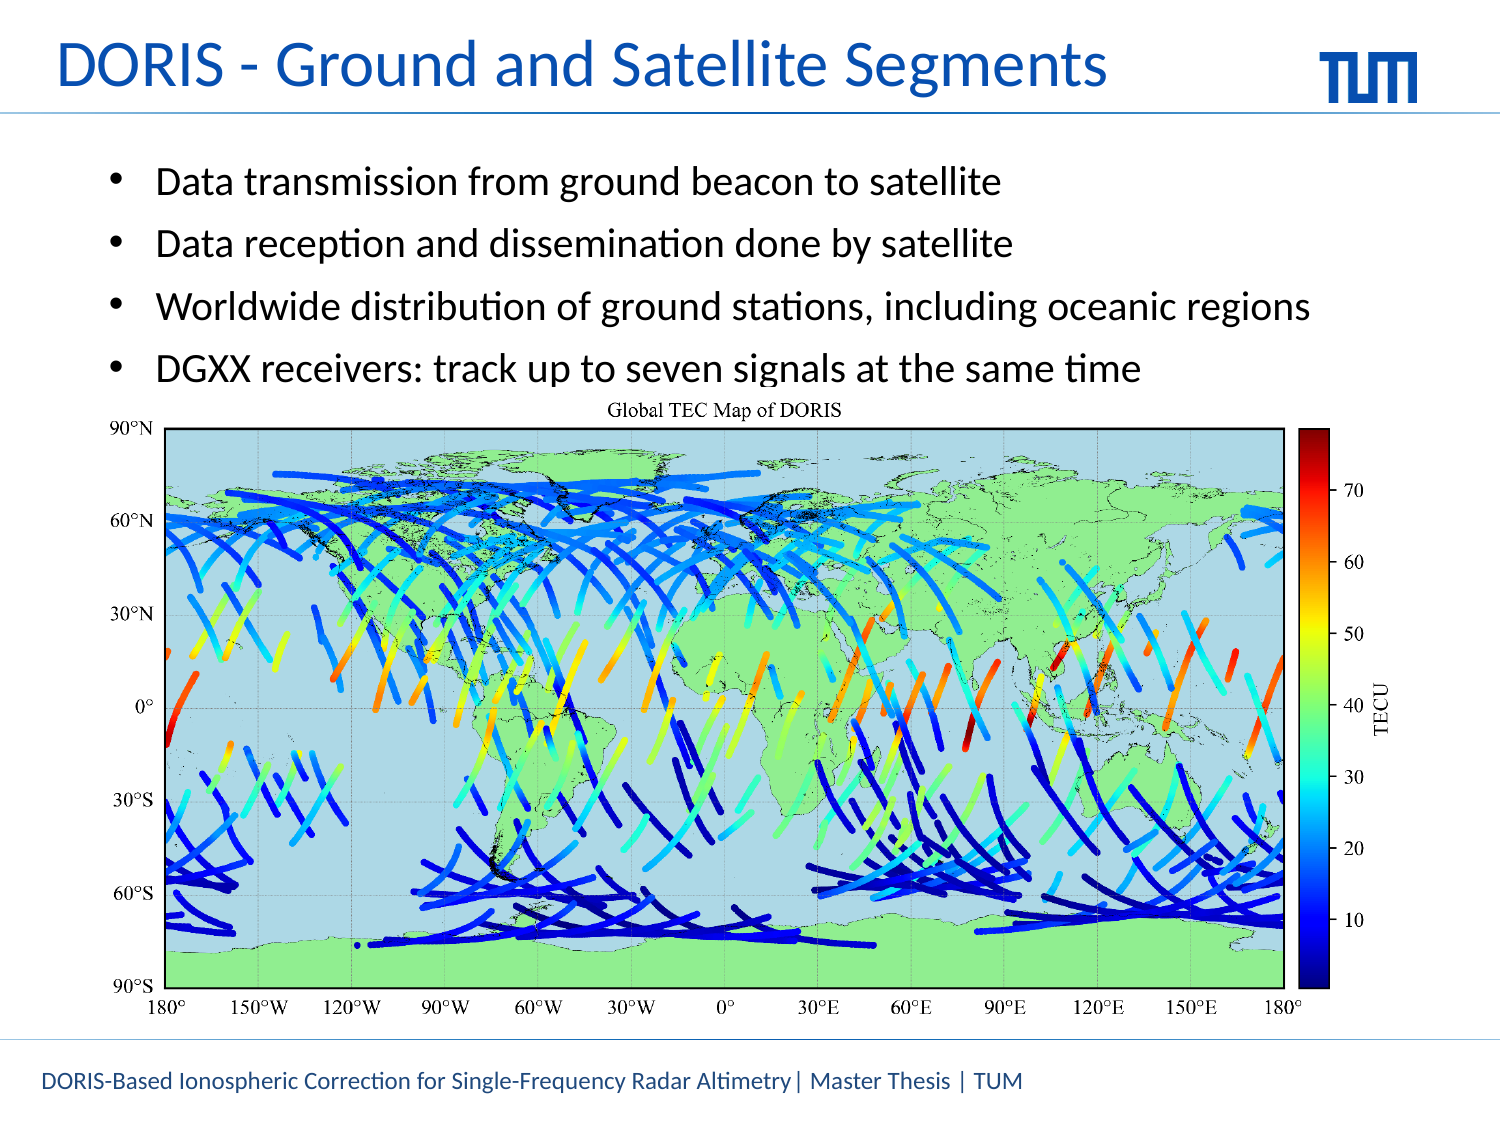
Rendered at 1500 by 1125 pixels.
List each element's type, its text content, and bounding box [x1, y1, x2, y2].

text_box DORIS - Ground and Satellite Segments [41, 12, 1311, 108]
text_box DORIS-Based Ionospheric Correction for Single-Frequency Radar Altimetry| Master Thesis | TUM [41, 1064, 1459, 1095]
picture [0, 52, 1500, 1040]
text_box Data transmission from ground beacon to satellite Data reception and dissemination done by satellite Worldwide distribution of ground stations, including oceanic regions DGXX receivers: track up to seven signals at the same time [93, 145, 1344, 386]
